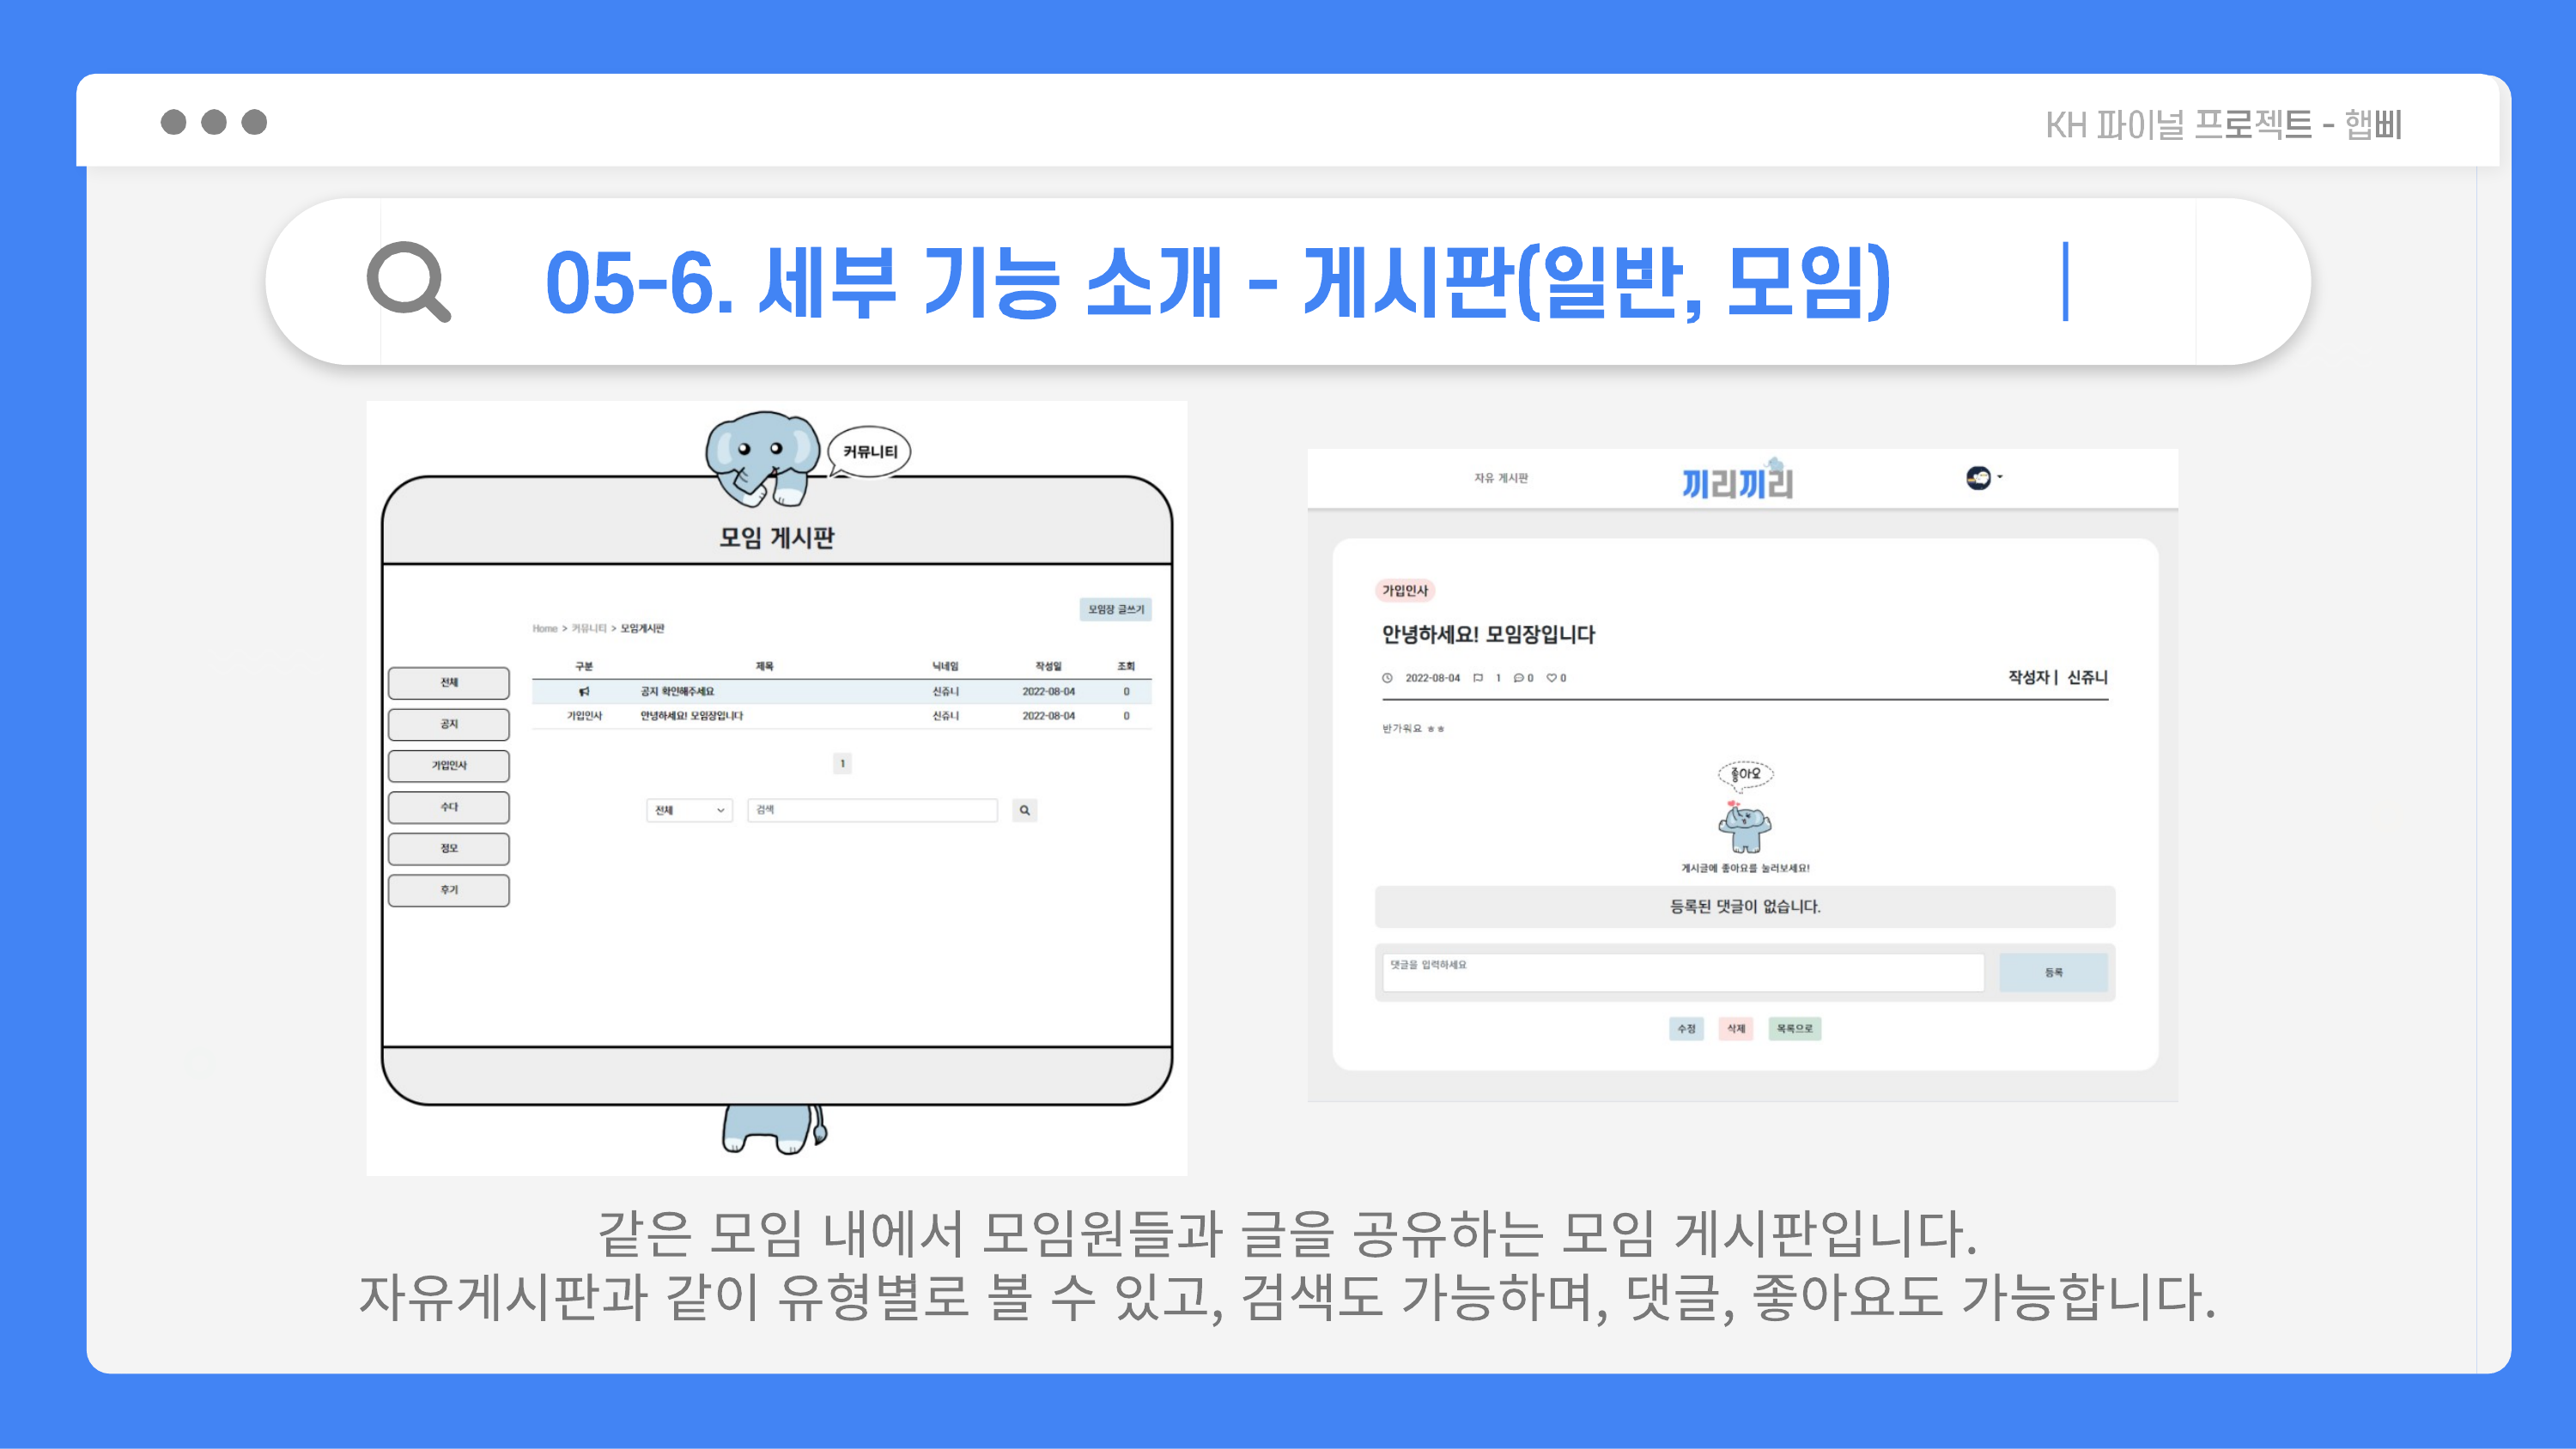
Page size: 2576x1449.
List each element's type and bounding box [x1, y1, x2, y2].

text_box [0, 33, 2576, 1374]
